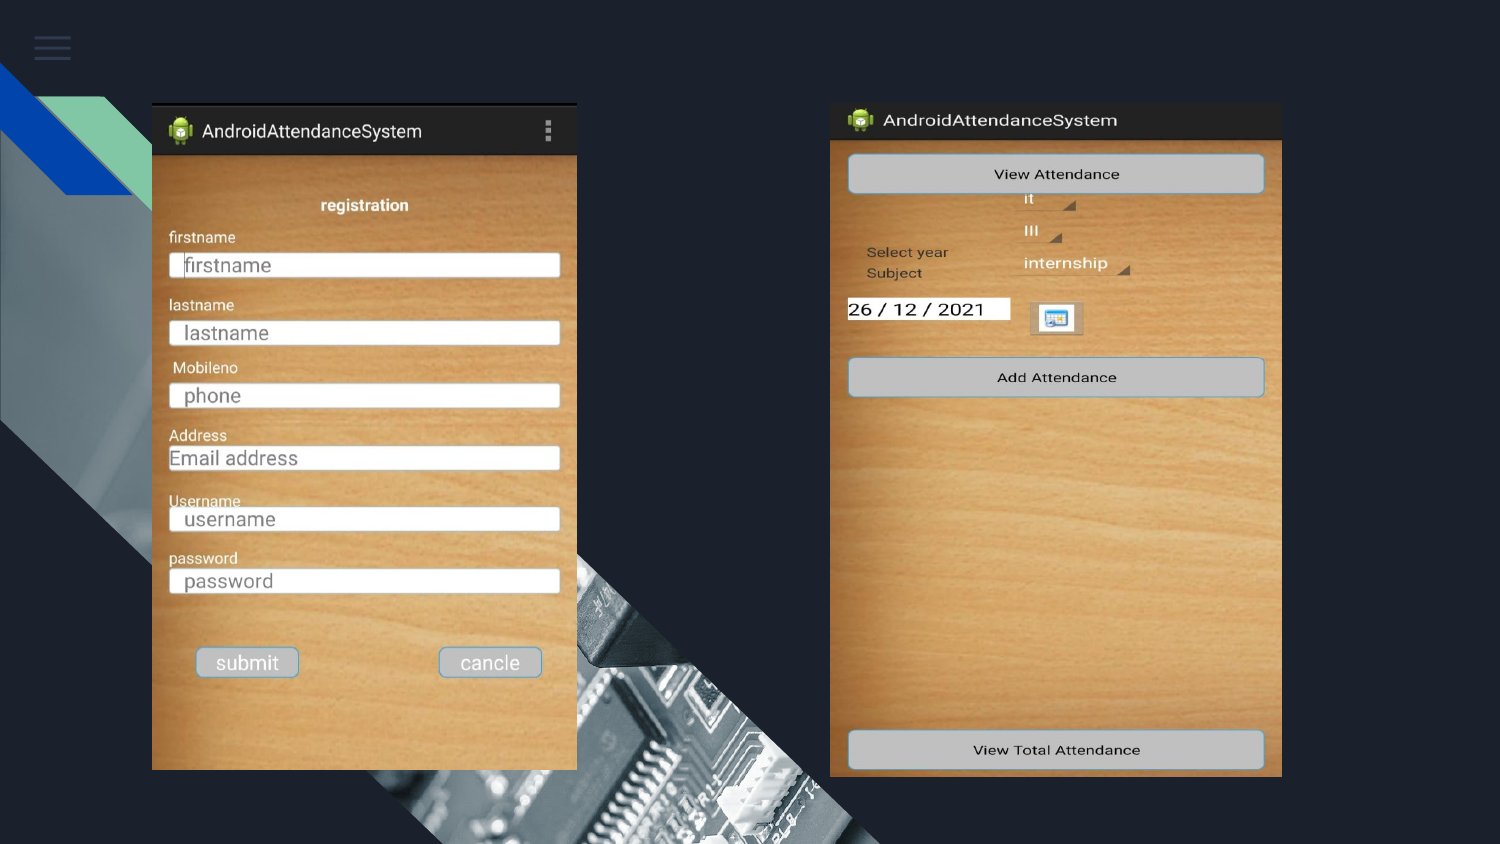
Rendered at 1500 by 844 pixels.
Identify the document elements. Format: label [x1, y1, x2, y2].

picture [0, 97, 880, 844]
picture [829, 103, 1282, 777]
